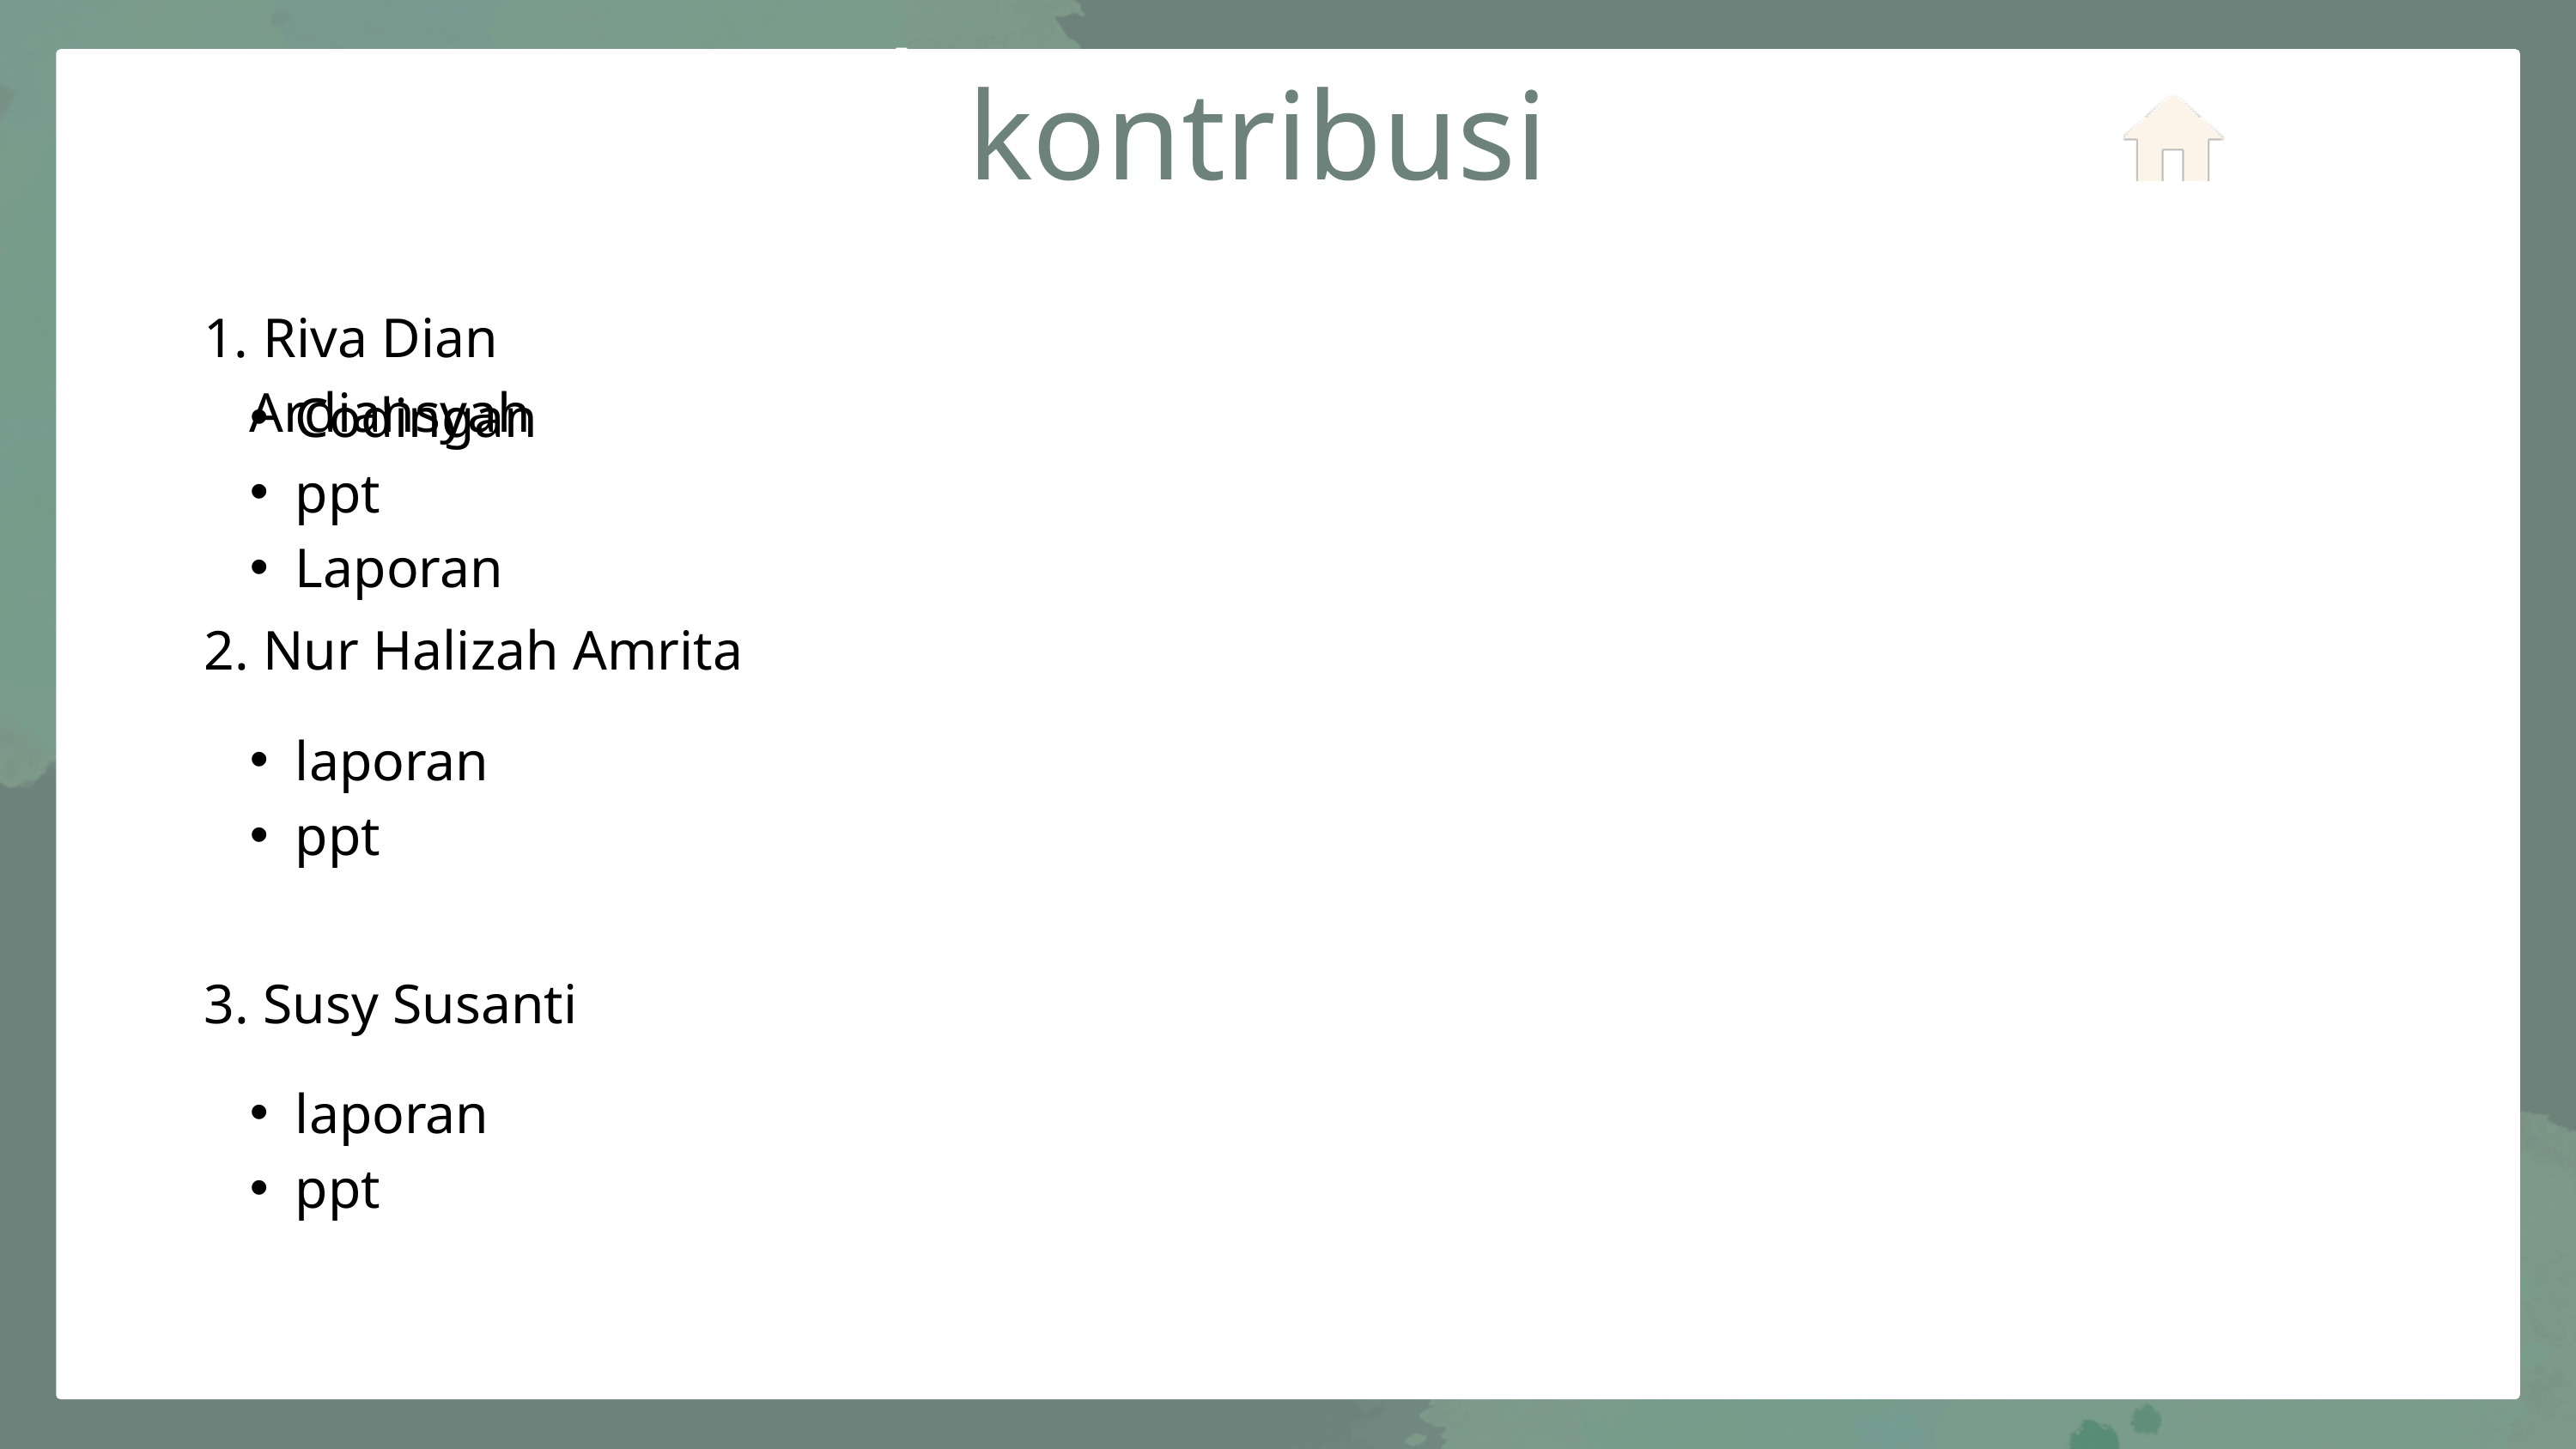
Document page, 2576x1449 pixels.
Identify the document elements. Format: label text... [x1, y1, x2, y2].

text_box [1149, 781, 2576, 1449]
text_box 4 [808, 39, 969, 45]
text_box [55, 48, 2521, 1400]
text_box [0, 0, 1172, 1128]
